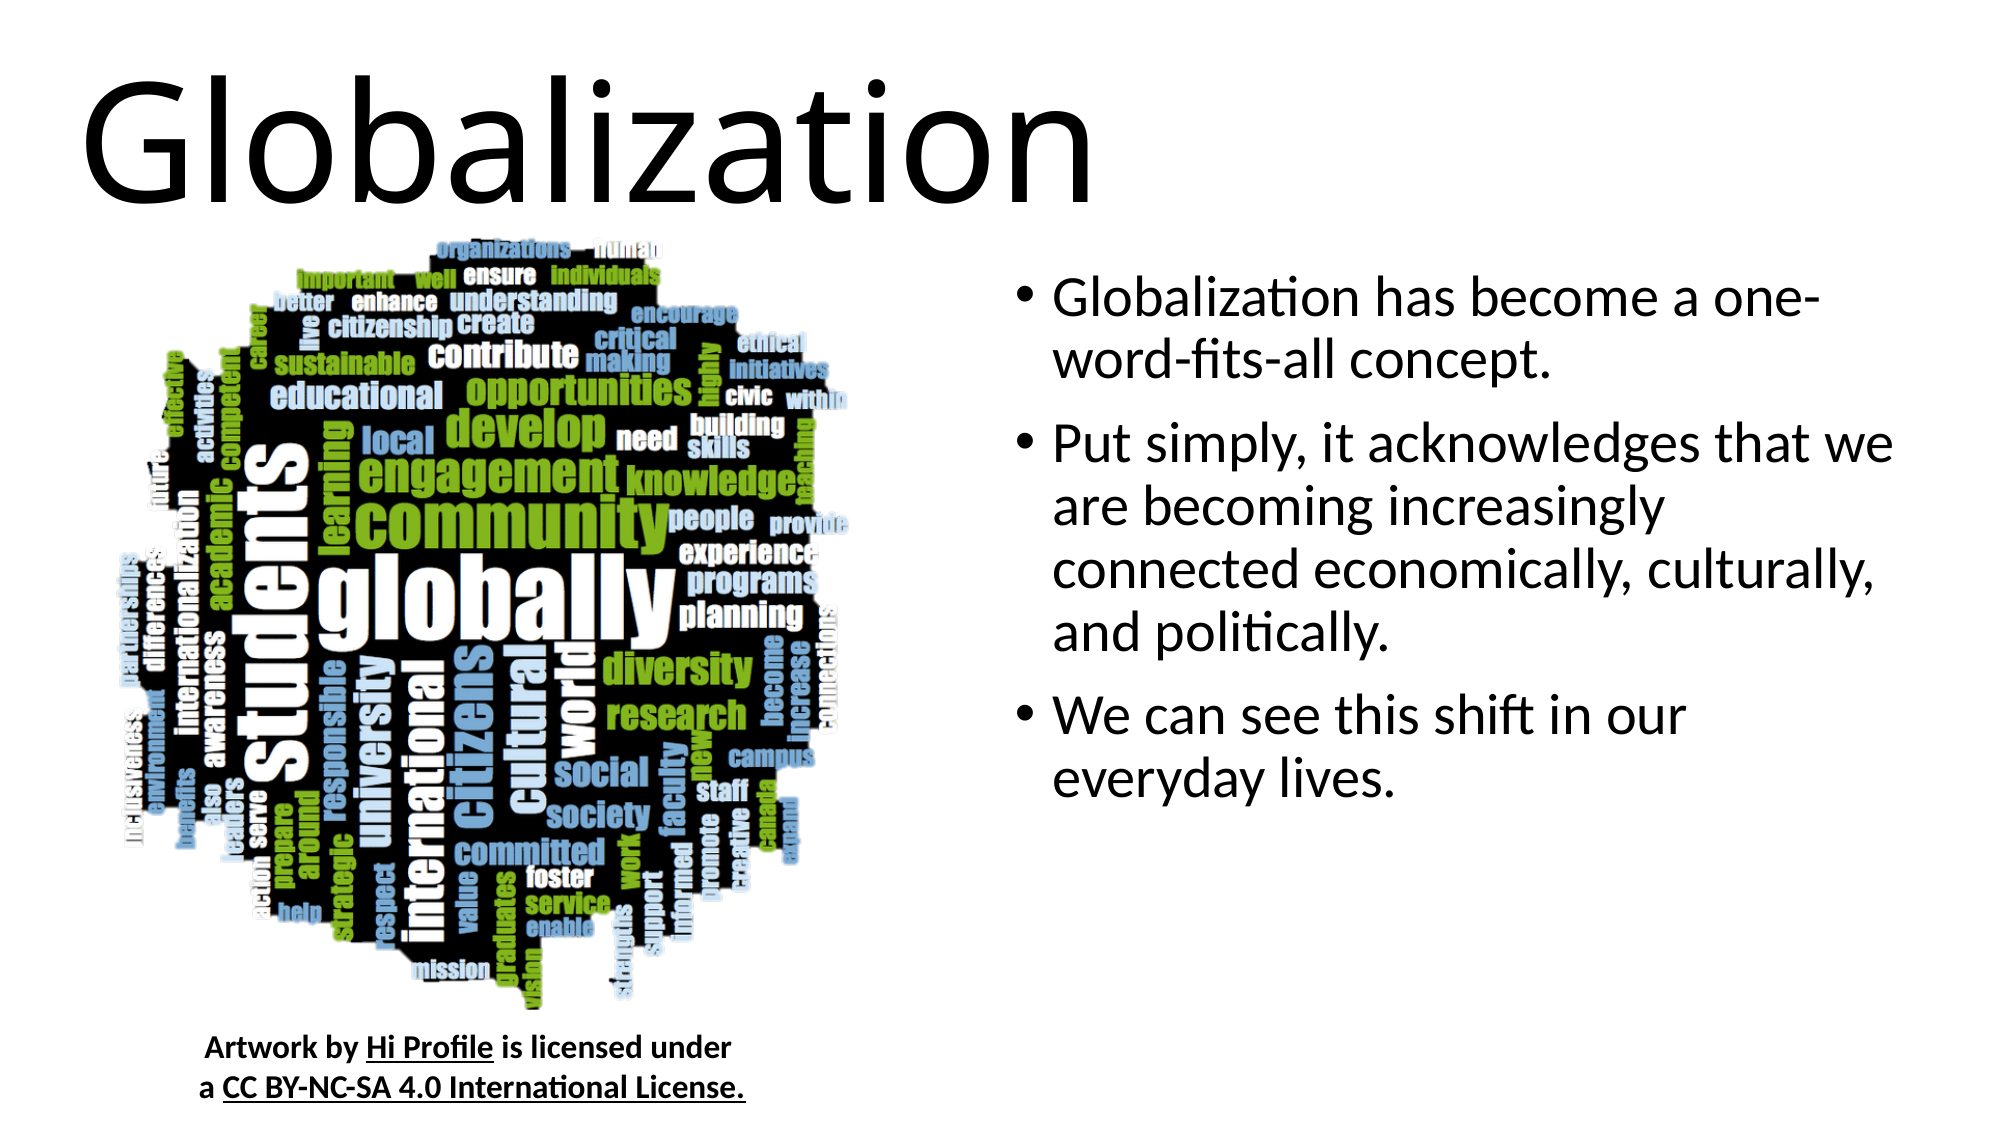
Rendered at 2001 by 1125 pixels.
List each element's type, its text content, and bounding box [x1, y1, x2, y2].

title Globalization [60, 39, 1999, 257]
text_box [47, 214, 930, 1114]
list Globalization has become a one-word-fits-all concept. Put simply, it acknowledges that we are becoming increasingly connected economically, culturally, and politically. We can see this shift in our everyday lives. [999, 258, 1928, 1125]
